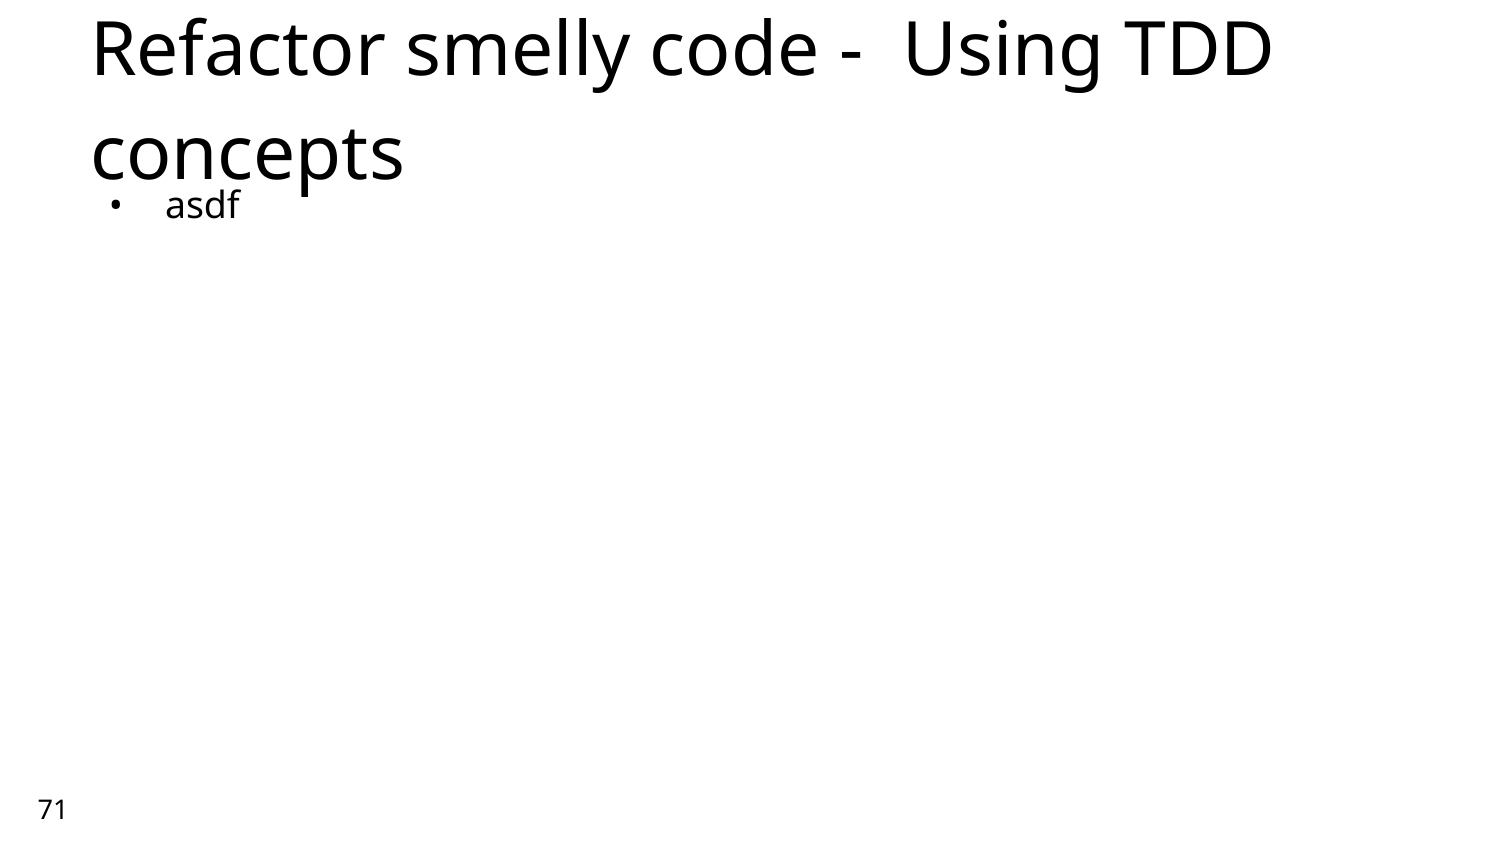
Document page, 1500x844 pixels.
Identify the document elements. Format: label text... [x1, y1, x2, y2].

title Refactor smelly code - Using TDD concepts [75, 33, 1425, 148]
slide_number 71 [22, 795, 113, 825]
list asdf [75, 166, 1343, 692]
